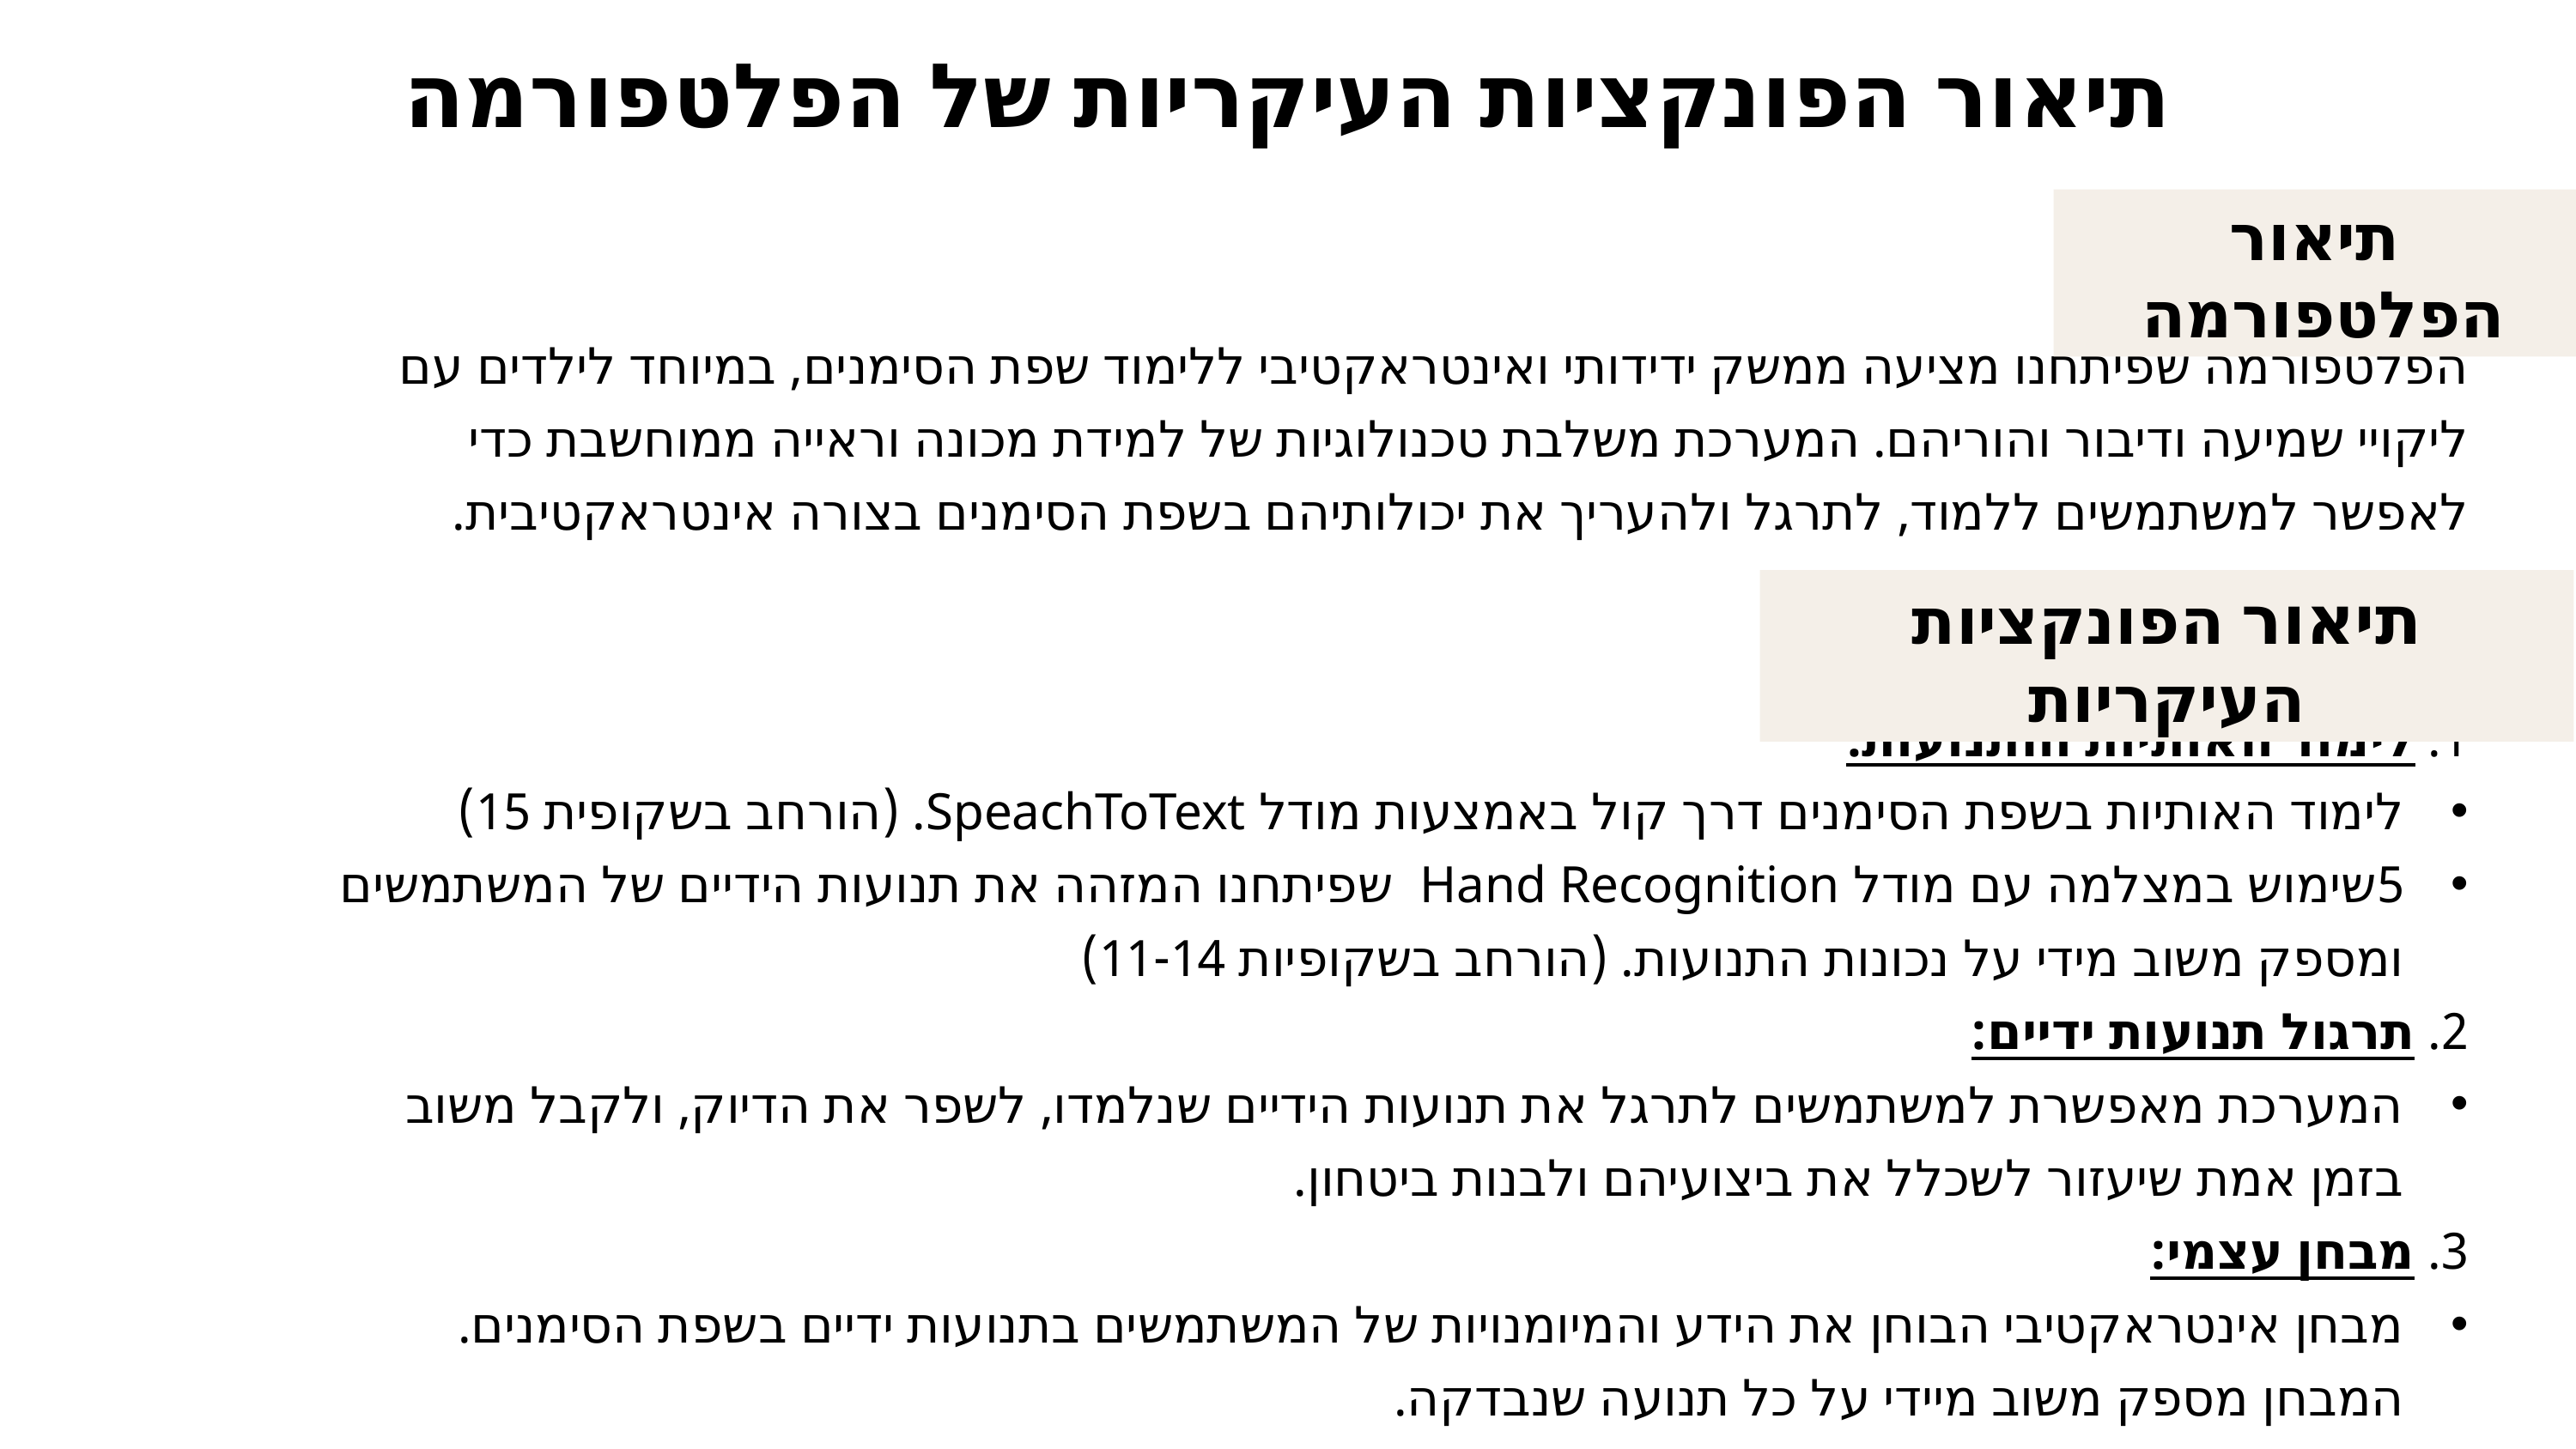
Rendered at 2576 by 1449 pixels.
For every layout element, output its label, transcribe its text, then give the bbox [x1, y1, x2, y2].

text_box 1. לימוד האותיות והתנועות: לימוד האותיות בשפת הסימנים דרך קול באמצעות מודל SpeachToText. (הורחב בשקופית 15) 5שימוש במצלמה עם מודל Hand Recognition שפיתחנו המזהה את תנועות הידיים של המשתמשים ומספק משוב מידי על נכונות התנועות. (הורחב בשקופיות 11-14) 2. תרגול תנועות ידיים: המערכת מאפשרת למשתמשים לתרגל את תנועות הידיים שנלמדו, לשפר את הדיוק, ולקבל משוב בזמן אמת שיעזור לשכלל את ביצועיהם ולבנות ביטחון. 3. מבחן עצמי: מבחן אינטראקטיבי הבוחן את הידע והמיומנויות של המשתמשים בתנועות ידיים בשפת הסימנים. המבחן מספק משוב מיידי על כל תנועה שנבדקה. [336, 693, 2470, 1427]
text_box תיאור הפלטפורמה [2053, 189, 2576, 357]
title תיאור הפונקציות העיקריות של הפלטפורמה [383, 0, 2193, 203]
text_box תיאור הפונקציות העיקריות [1759, 570, 2574, 742]
text_box הפלטפורמה שפיתחנו מציעה ממשק ידידותי ואינטראקטיבי ללימוד שפת הסימנים, במיוחד לילדים עם ליקויי שמיעה ודיבור והוריהם. המערכת משלבת טכנולוגיות של למידת מכונה וראייה ממוחשבת כדי לאפשר למשתמשים ללמוד, לתרגל ולהעריך את יכולותיהם בשפת הסימנים בצורה אינטראקטיבית. [343, 320, 2470, 541]
